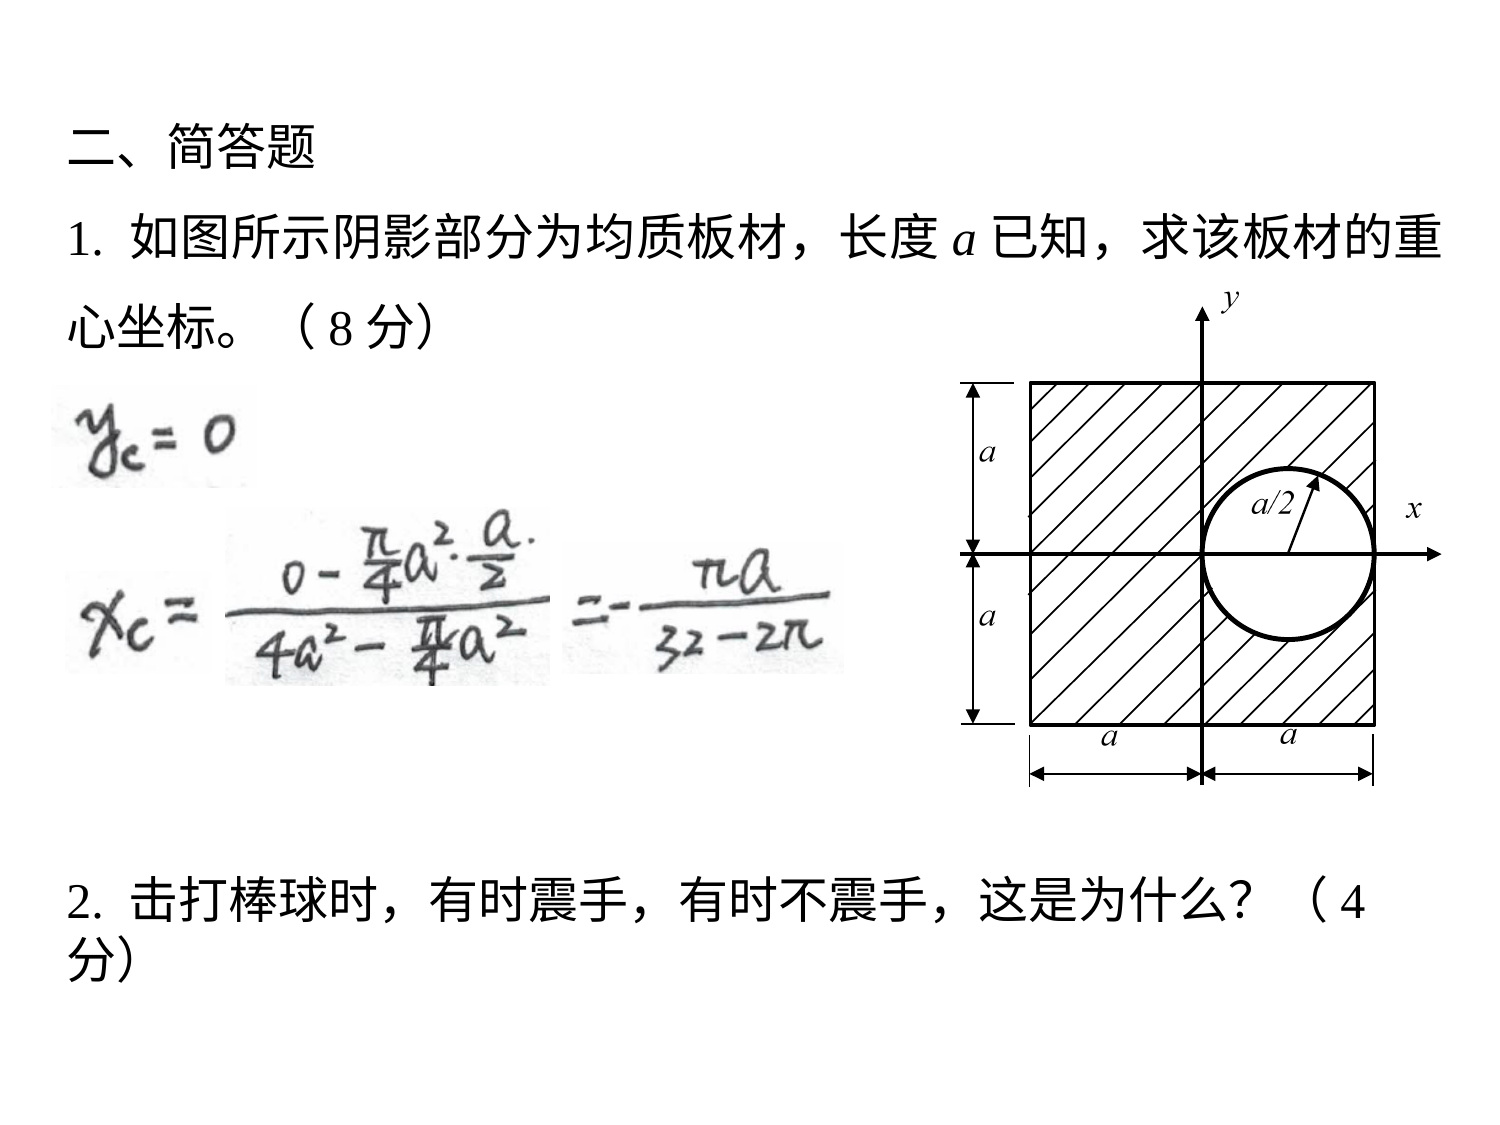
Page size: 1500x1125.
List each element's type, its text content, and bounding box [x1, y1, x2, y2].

text_box 二、简答题 1. 如图所示阴影部分为均质板材，长度a已知，求该板材的重心坐标。（8分） [51, 77, 1459, 363]
picture [65, 571, 212, 674]
picture [562, 542, 844, 674]
picture [959, 265, 1472, 791]
text_box 2. 击打棒球时，有时震手，有时不震手，这是为什么？（4分） [51, 861, 1459, 997]
picture [225, 507, 550, 686]
picture [51, 385, 257, 488]
